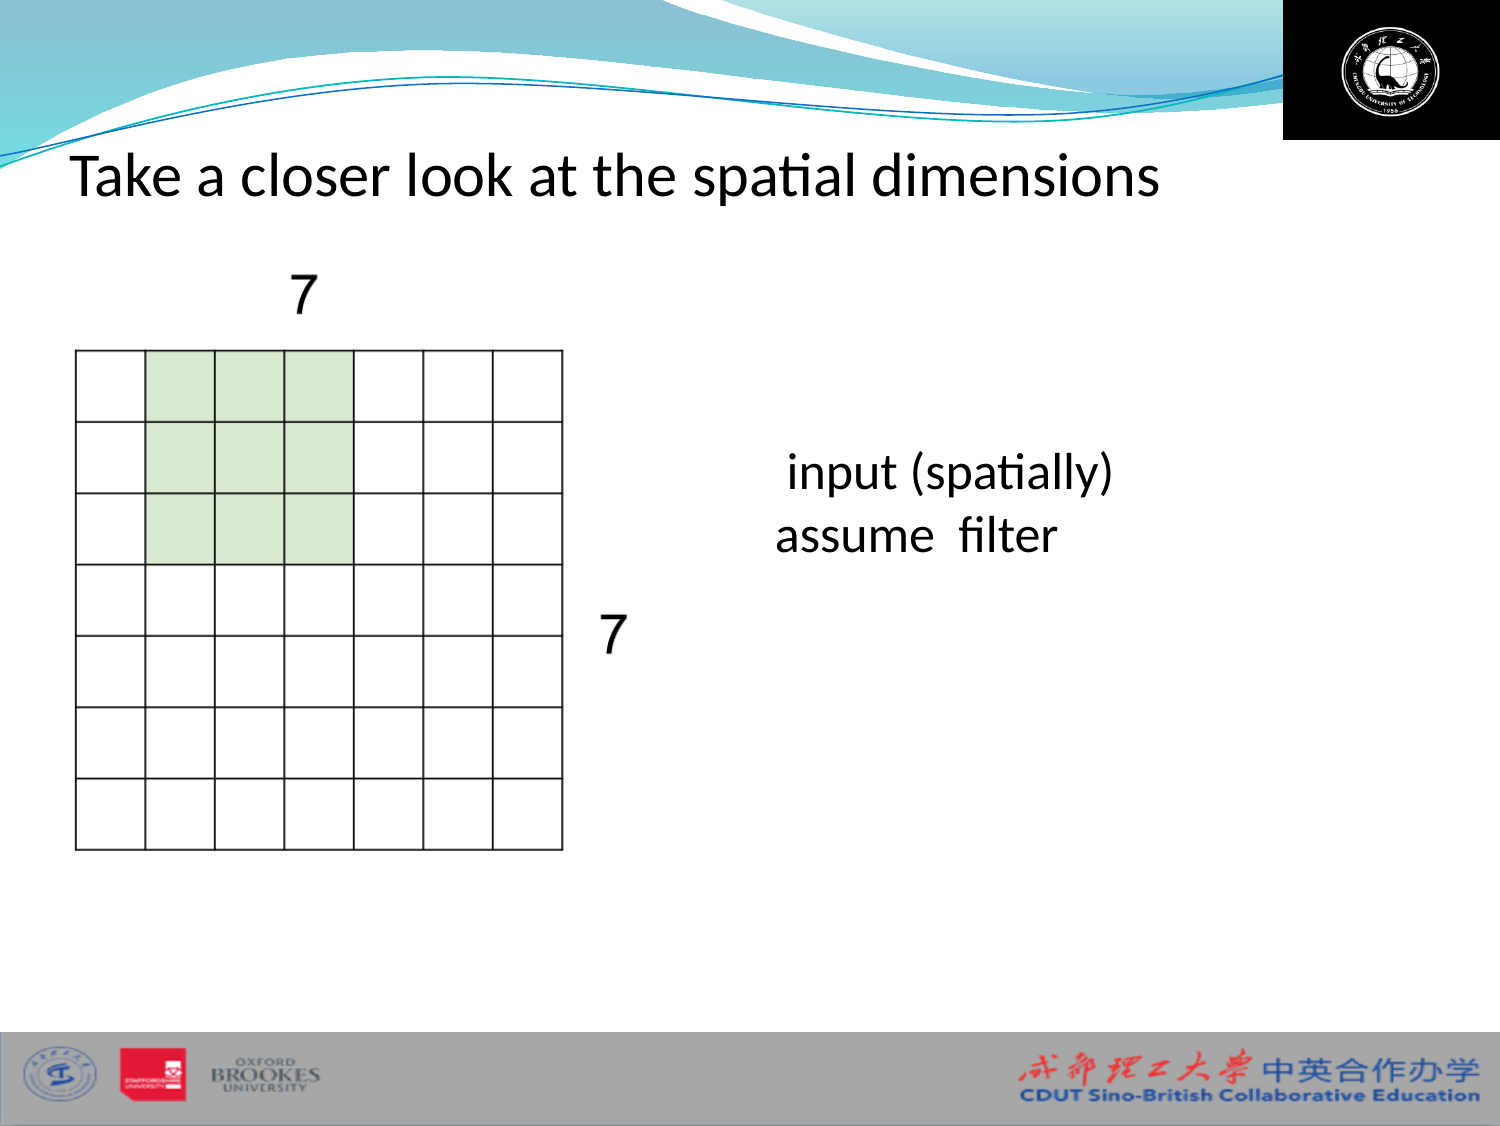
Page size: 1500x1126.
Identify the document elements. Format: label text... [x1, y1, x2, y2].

picture [49, 267, 628, 858]
text_box Take a closer look at the spatial dimensions [69, 133, 1150, 213]
picture [1283, 0, 1500, 140]
picture [0, 1031, 1500, 1126]
